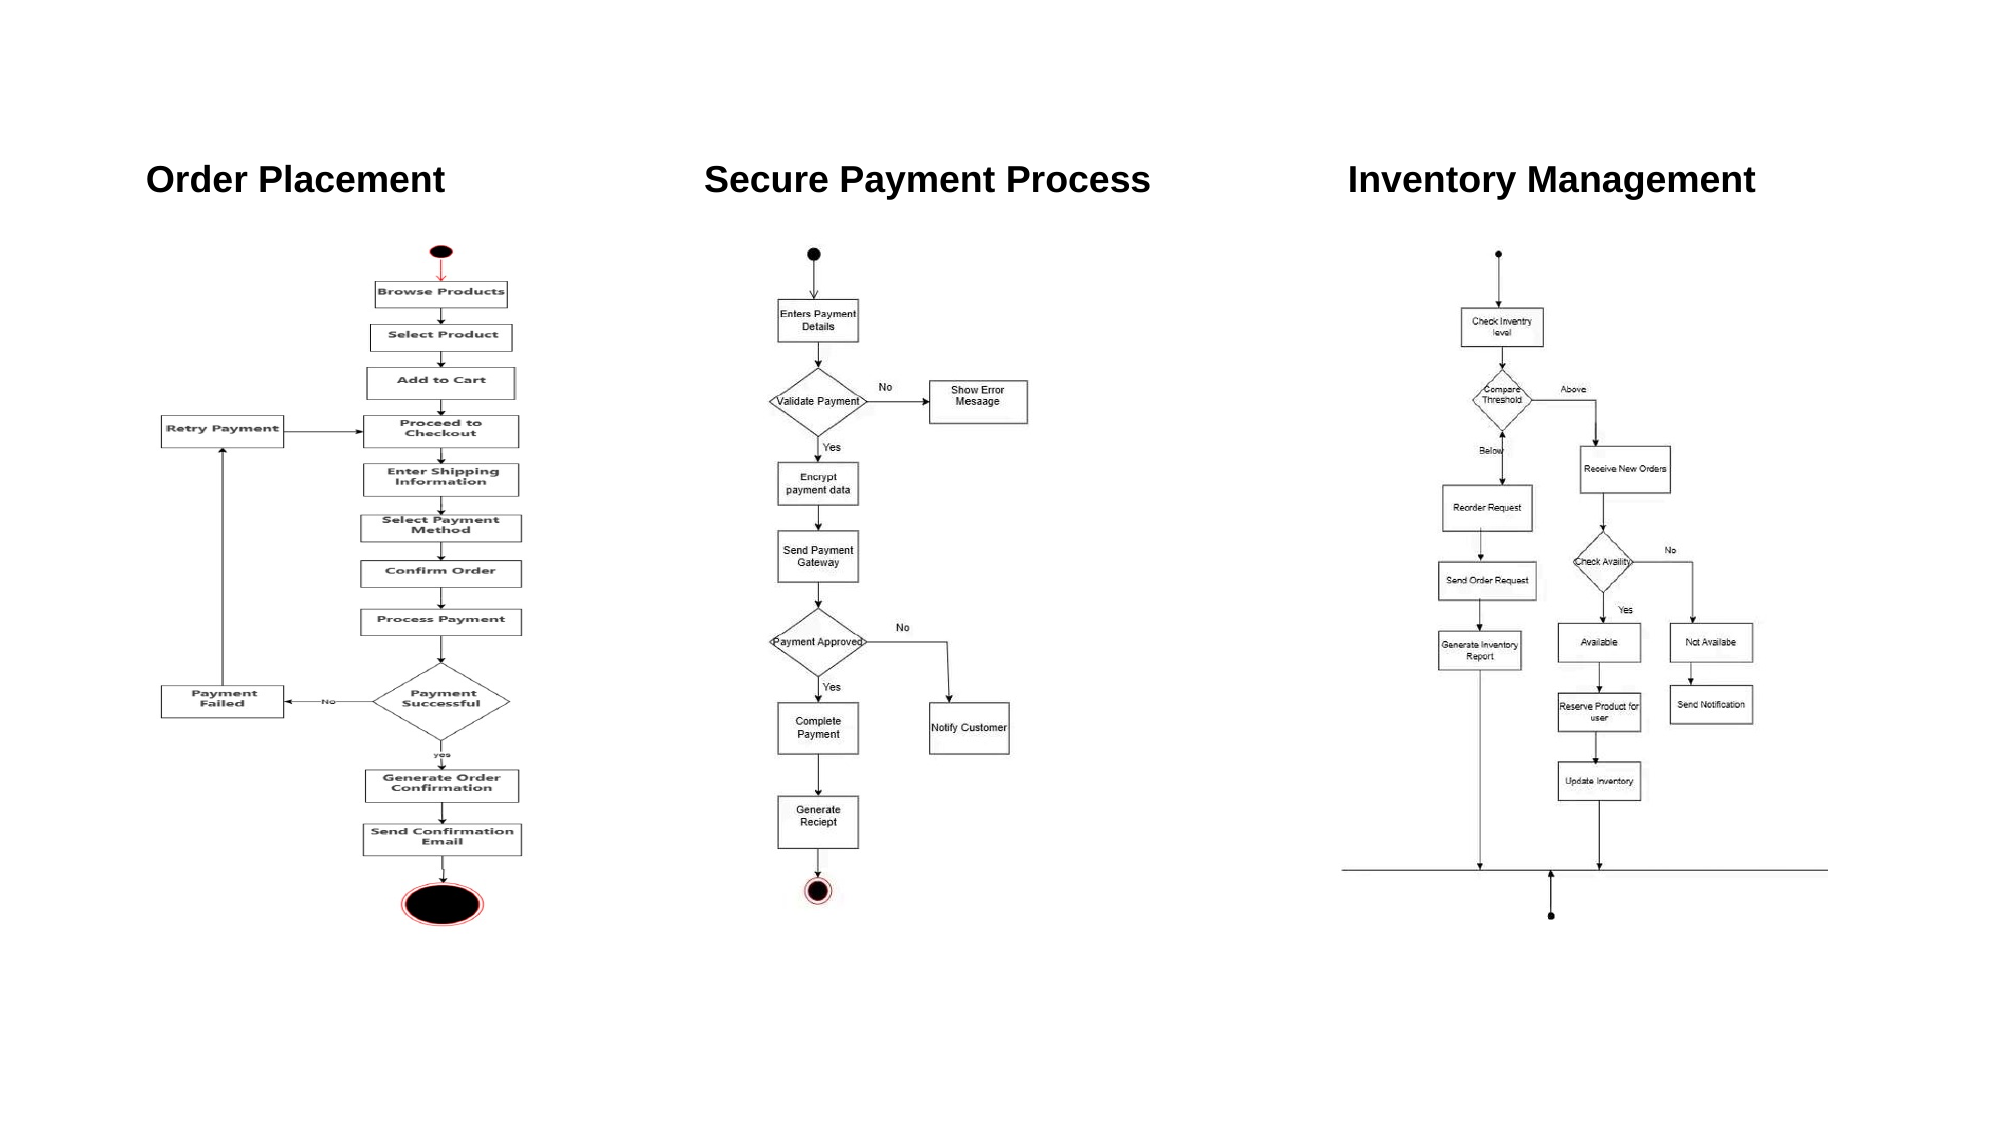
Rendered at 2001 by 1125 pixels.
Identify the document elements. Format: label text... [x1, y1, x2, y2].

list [130, 227, 553, 942]
text_box Order Placement [130, 147, 513, 208]
text_box Secure Payment Process [673, 147, 1182, 228]
text_box Inventory Management [1319, 147, 1785, 238]
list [739, 237, 1240, 952]
picture [1338, 237, 1828, 936]
